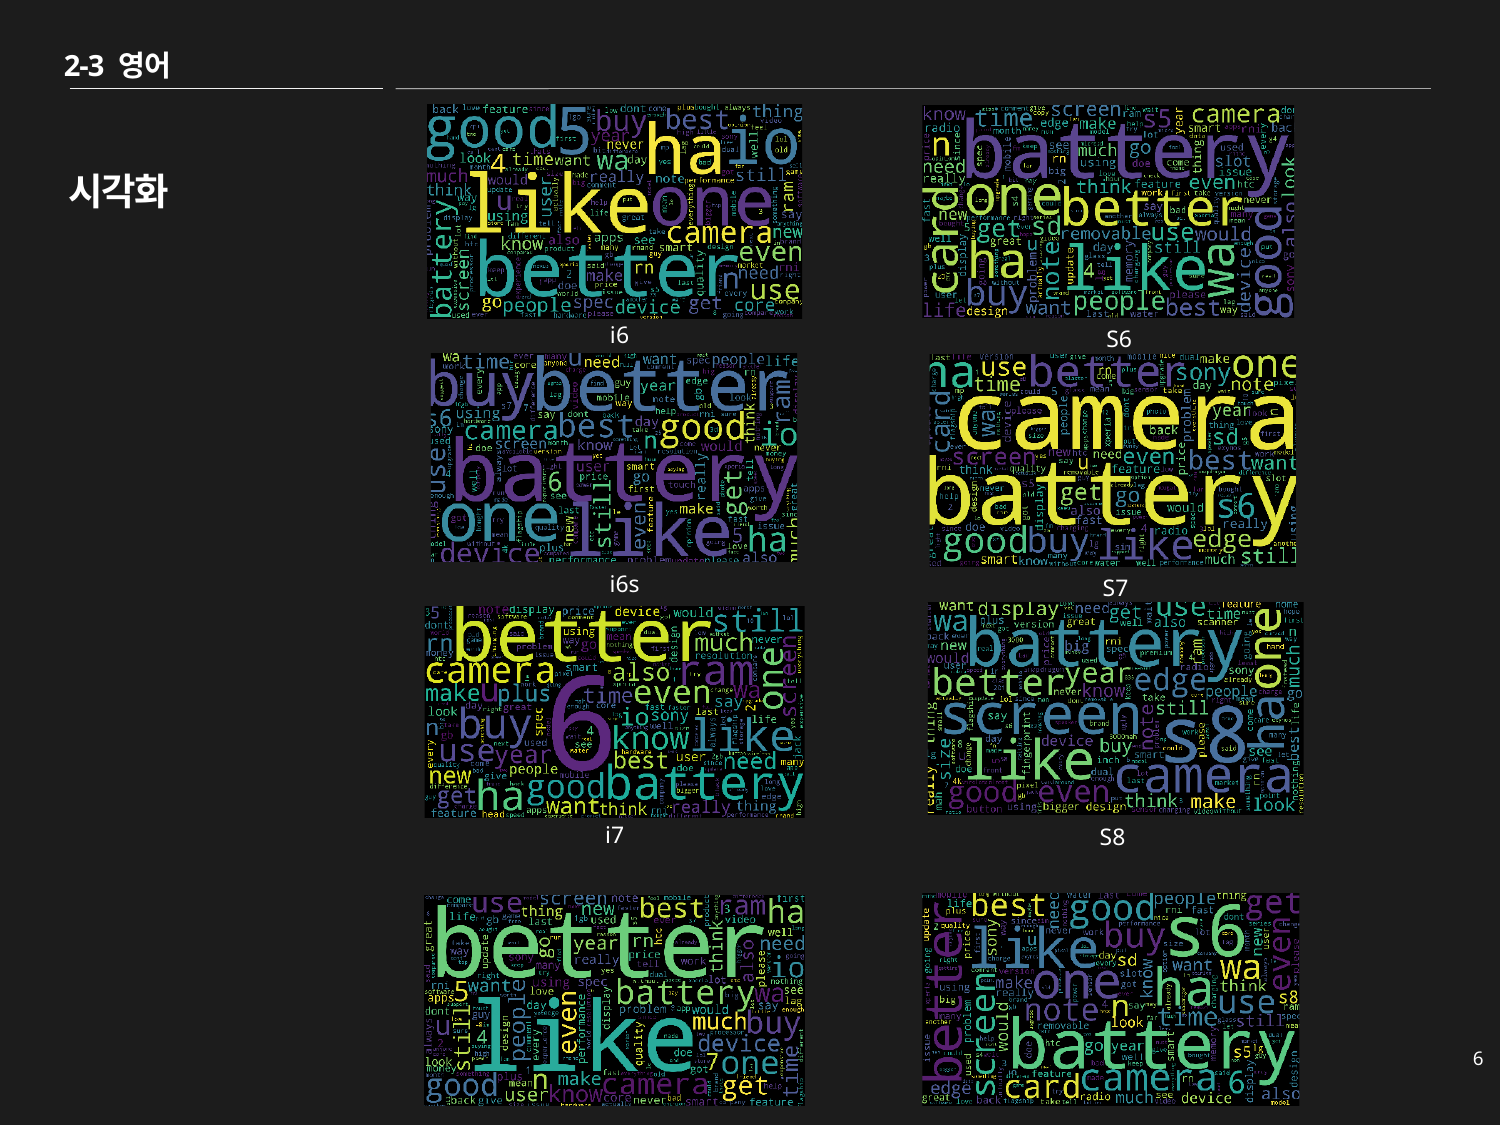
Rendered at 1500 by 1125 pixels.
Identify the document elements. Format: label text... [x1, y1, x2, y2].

picture [426, 104, 803, 319]
picture [424, 606, 805, 818]
picture [927, 602, 1304, 816]
text_box 6 [1377, 1039, 1499, 1080]
text_box i6s [594, 571, 655, 605]
picture [922, 105, 1295, 318]
text_box 시각화 [53, 160, 360, 402]
text_box i6 [595, 327, 645, 352]
text_box S6 [1091, 326, 1148, 352]
text_box S8 [1084, 823, 1141, 858]
picture [929, 353, 1297, 567]
picture [430, 353, 798, 562]
picture [424, 894, 805, 1107]
text_box 2-3 영어 [48, 39, 187, 90]
picture [922, 893, 1300, 1107]
text_box i7 [590, 826, 640, 856]
text_box S7 [1087, 575, 1144, 601]
